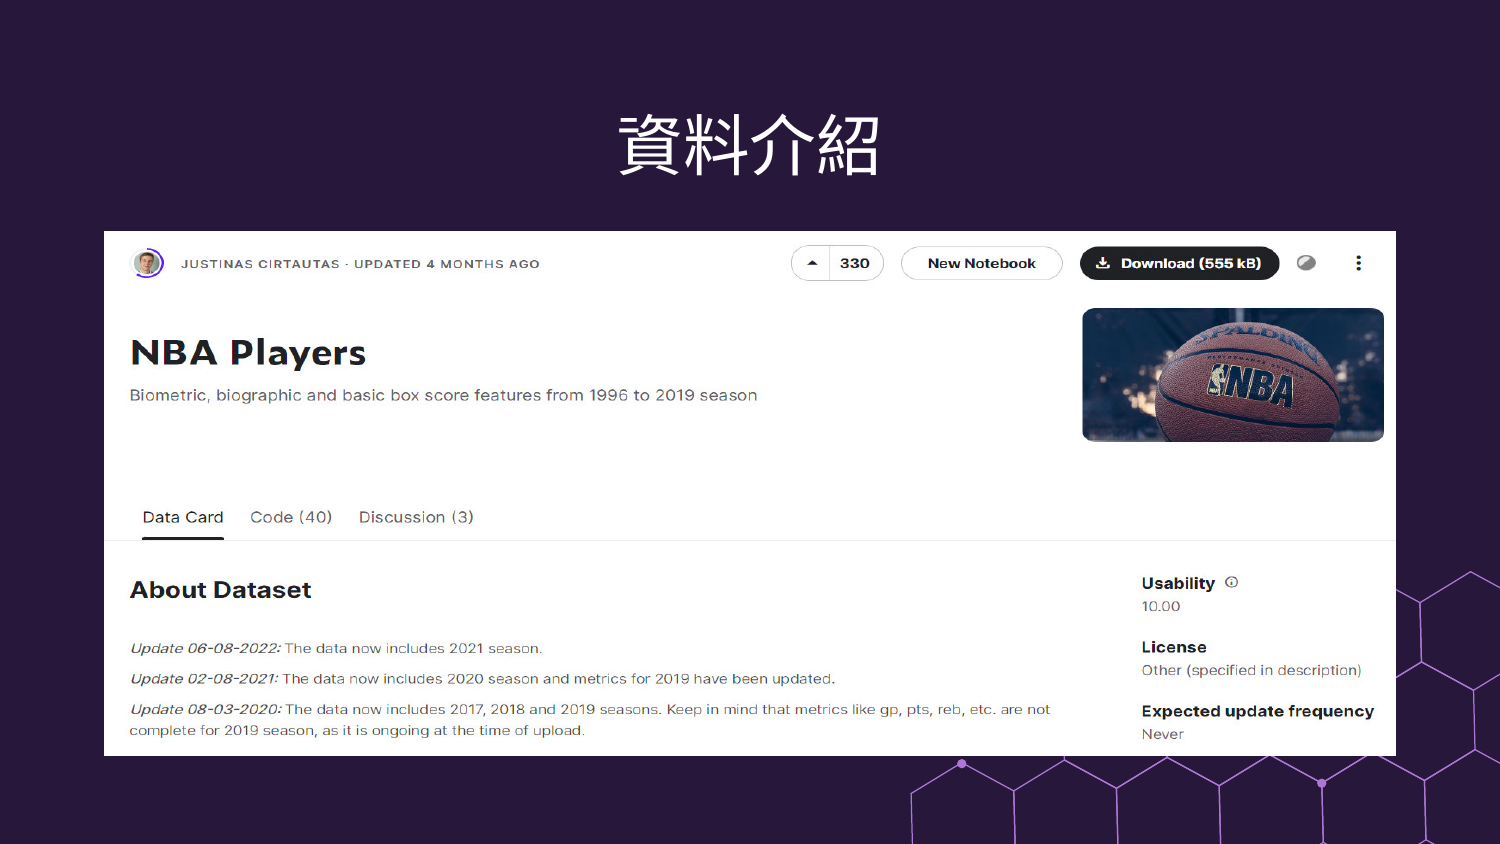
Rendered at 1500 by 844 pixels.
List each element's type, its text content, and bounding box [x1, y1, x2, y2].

picture [104, 231, 1396, 756]
title 資料介紹 [0, 88, 1500, 183]
